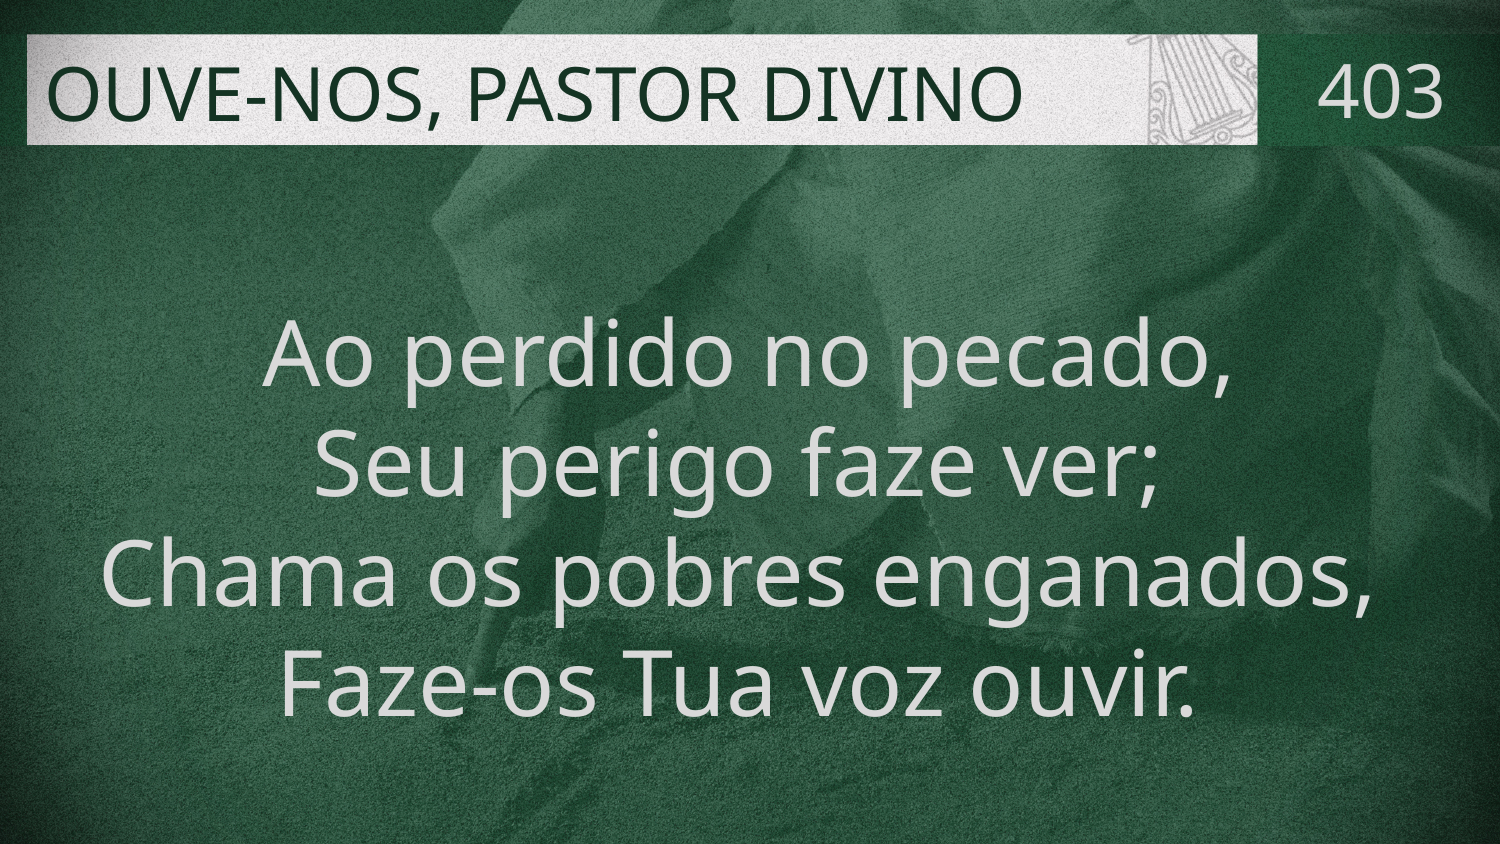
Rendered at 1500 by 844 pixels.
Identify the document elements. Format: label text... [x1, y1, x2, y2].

list 403 [1281, 36, 1483, 143]
picture [0, 0, 1500, 185]
list Ao perdido no pecado, Seu perigo faze ver; Chama os pobres enganados, Faze-os Tua voz ouvir. [0, 185, 1500, 844]
title OUVE-NOS, PASTOR DIVINO [29, 33, 1258, 151]
